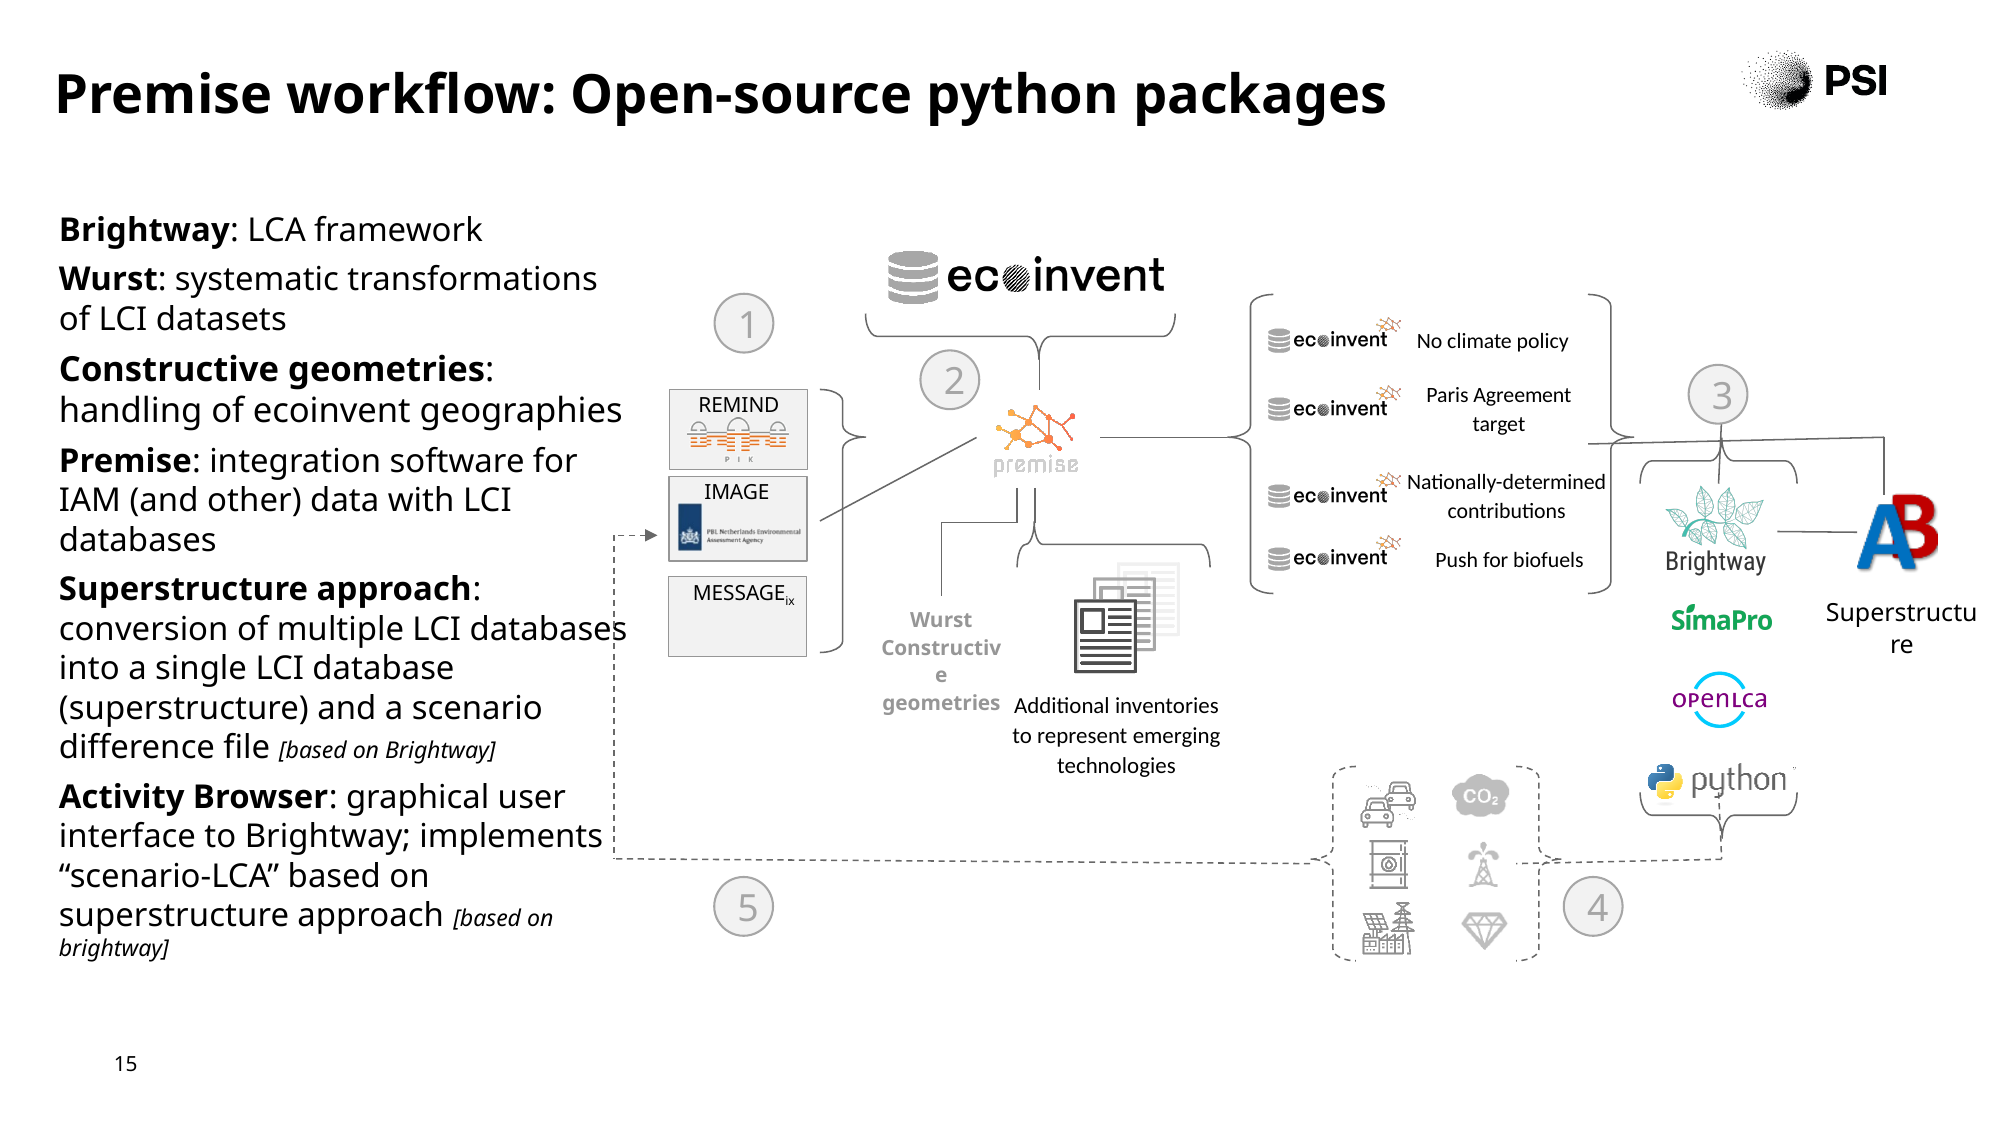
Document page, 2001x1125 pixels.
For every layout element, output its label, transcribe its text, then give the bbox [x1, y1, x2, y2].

title Premise workflow: Open-source python packages [54, 59, 1943, 140]
list Brightway: LCA framework Wurst: systematic transformations of LCI datasets Constructive geometries: handling of ecoinvent geographies Premise: integration software for IAM (and other) data with LCI databases Superstructure approach: conversion of multiple LCI databases into a single LCI database (superstructure) and a scenario difference file [based on Brightway] Activity Browser: graphical user interface to Brightway; implements “scenario-LCA” based on superstructure approach [based on brightway] [58, 208, 631, 980]
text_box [613, 248, 1981, 961]
slide_number 15 [114, 1050, 230, 1075]
